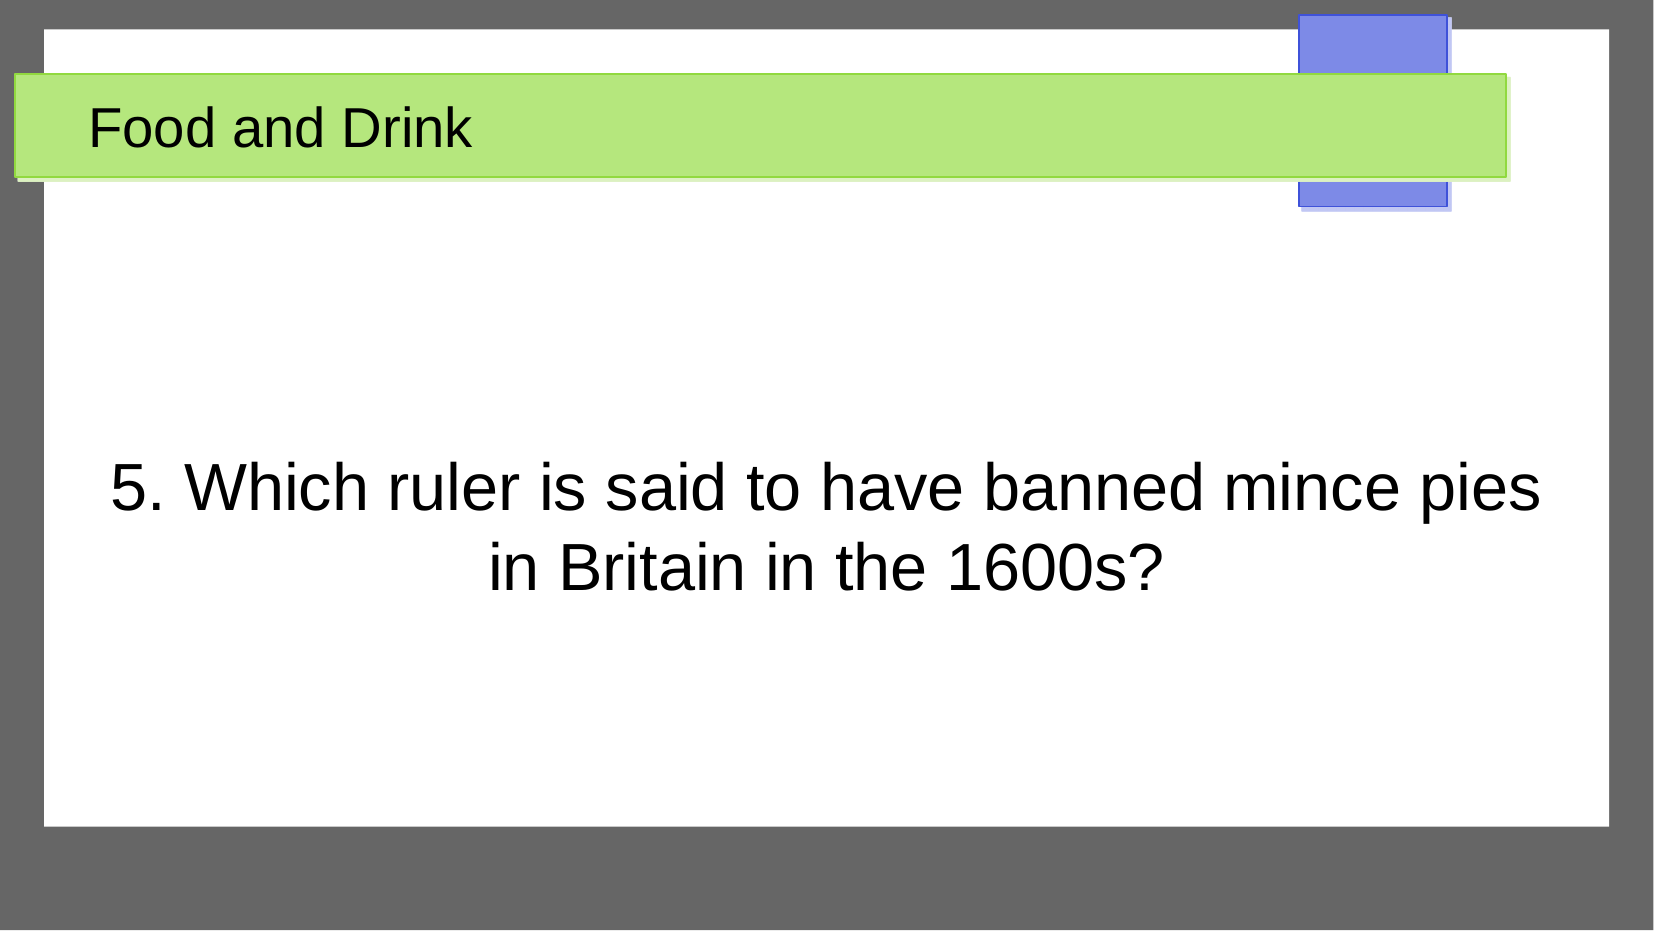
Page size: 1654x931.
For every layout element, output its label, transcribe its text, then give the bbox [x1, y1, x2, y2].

text_box 5. Which ruler is said to have banned mince pies in Britain in the 1600s? [88, 236, 1565, 812]
text_box Food and Drink [88, 73, 1506, 178]
